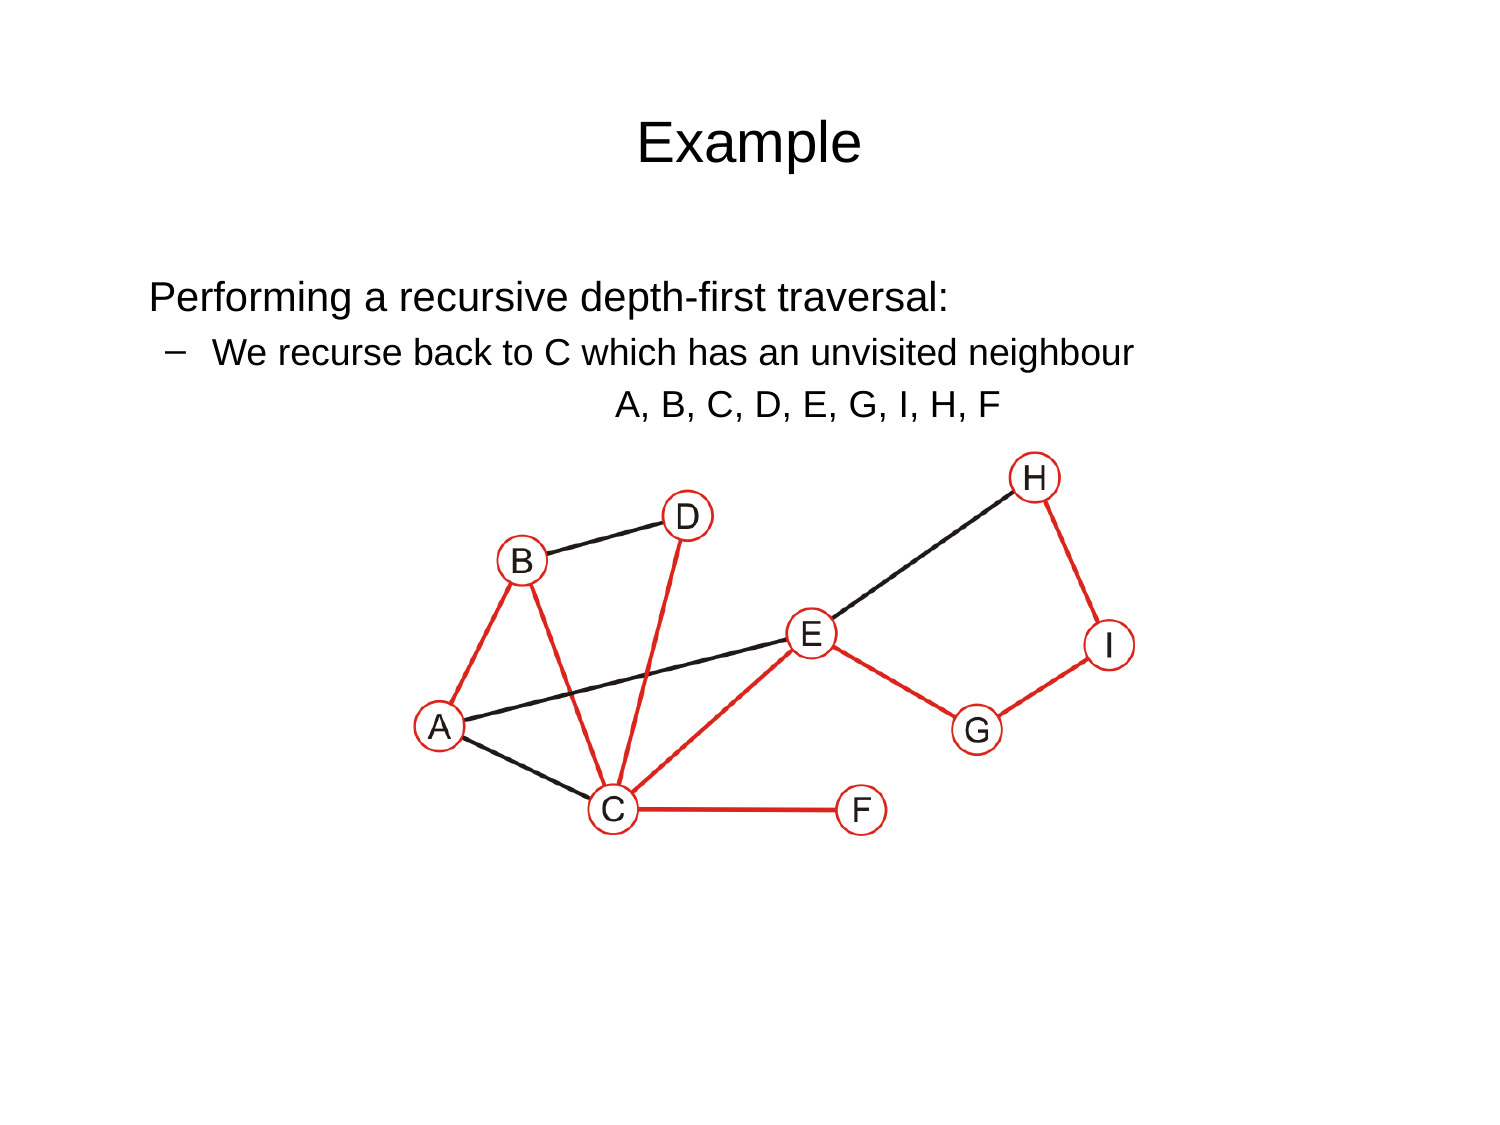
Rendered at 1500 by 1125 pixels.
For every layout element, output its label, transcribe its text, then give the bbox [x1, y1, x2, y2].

picture [405, 444, 1143, 842]
list Performing a recursive depth-first traversal: We recurse back to C which has an unvisited neighbour A, B, C, D, E, G, I, H, F [74, 262, 1426, 1006]
title Example [74, 44, 1426, 233]
